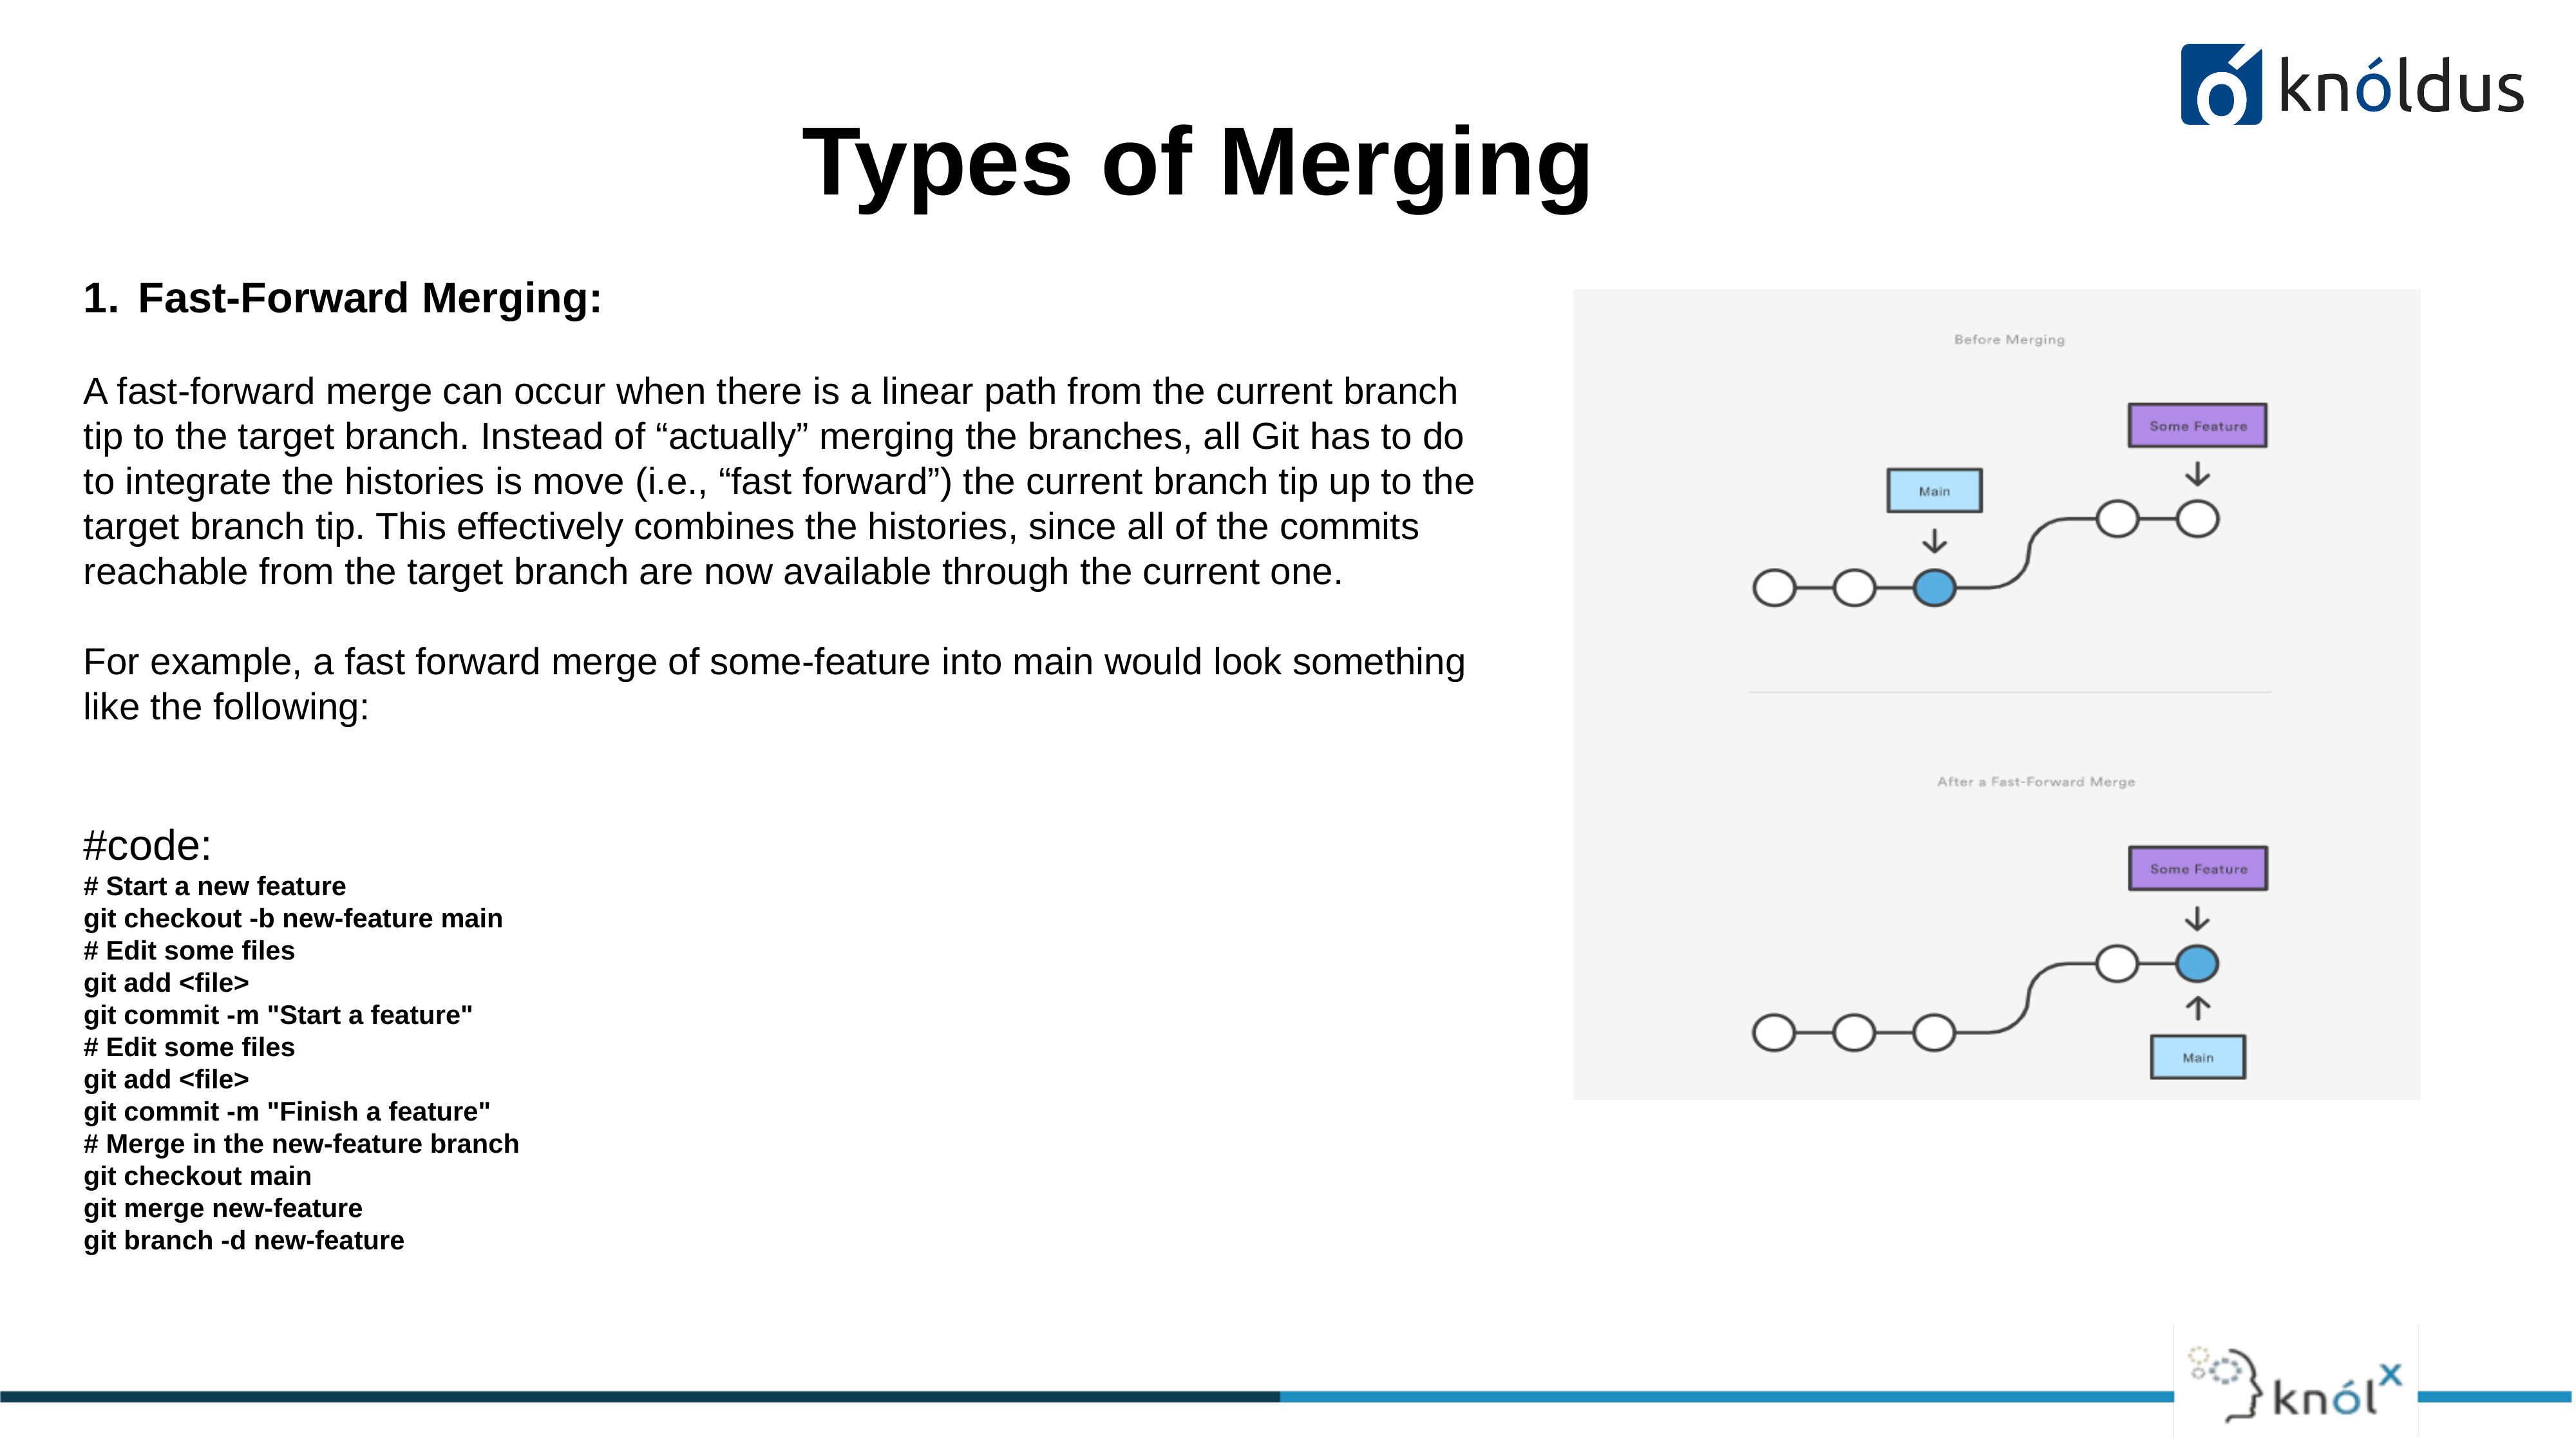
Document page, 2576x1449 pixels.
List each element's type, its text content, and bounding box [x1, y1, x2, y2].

picture [0, 1323, 2572, 1437]
picture [1573, 289, 2421, 1100]
picture [2181, 44, 2524, 125]
text_box Types of Merging [792, 93, 1605, 220]
text_box Fast-Forward Merging: A fast-forward merge can occur when there is a linear path from the current branch tip to the target branch. Instead of “actually” merging the branches, all Git has to do to integrate the histories is move (i.e., “fast forward”) the current branch tip up to the target branch tip. This effectively combines the histories, since all of the commits reachable from the target branch are now available through the current one. For example, a fast forward merge of some-feature into main would look something like the following: #code: # Start a new feature git checkout -b new-feature main # Edit some files git add <file> git commit -m "Start a feature" # Edit some files git add <file> git commit -m "Finish a feature" # Merge in the new-feature branch git checkout main git merge new-feature git branch -d new-feature [74, 265, 1488, 1260]
